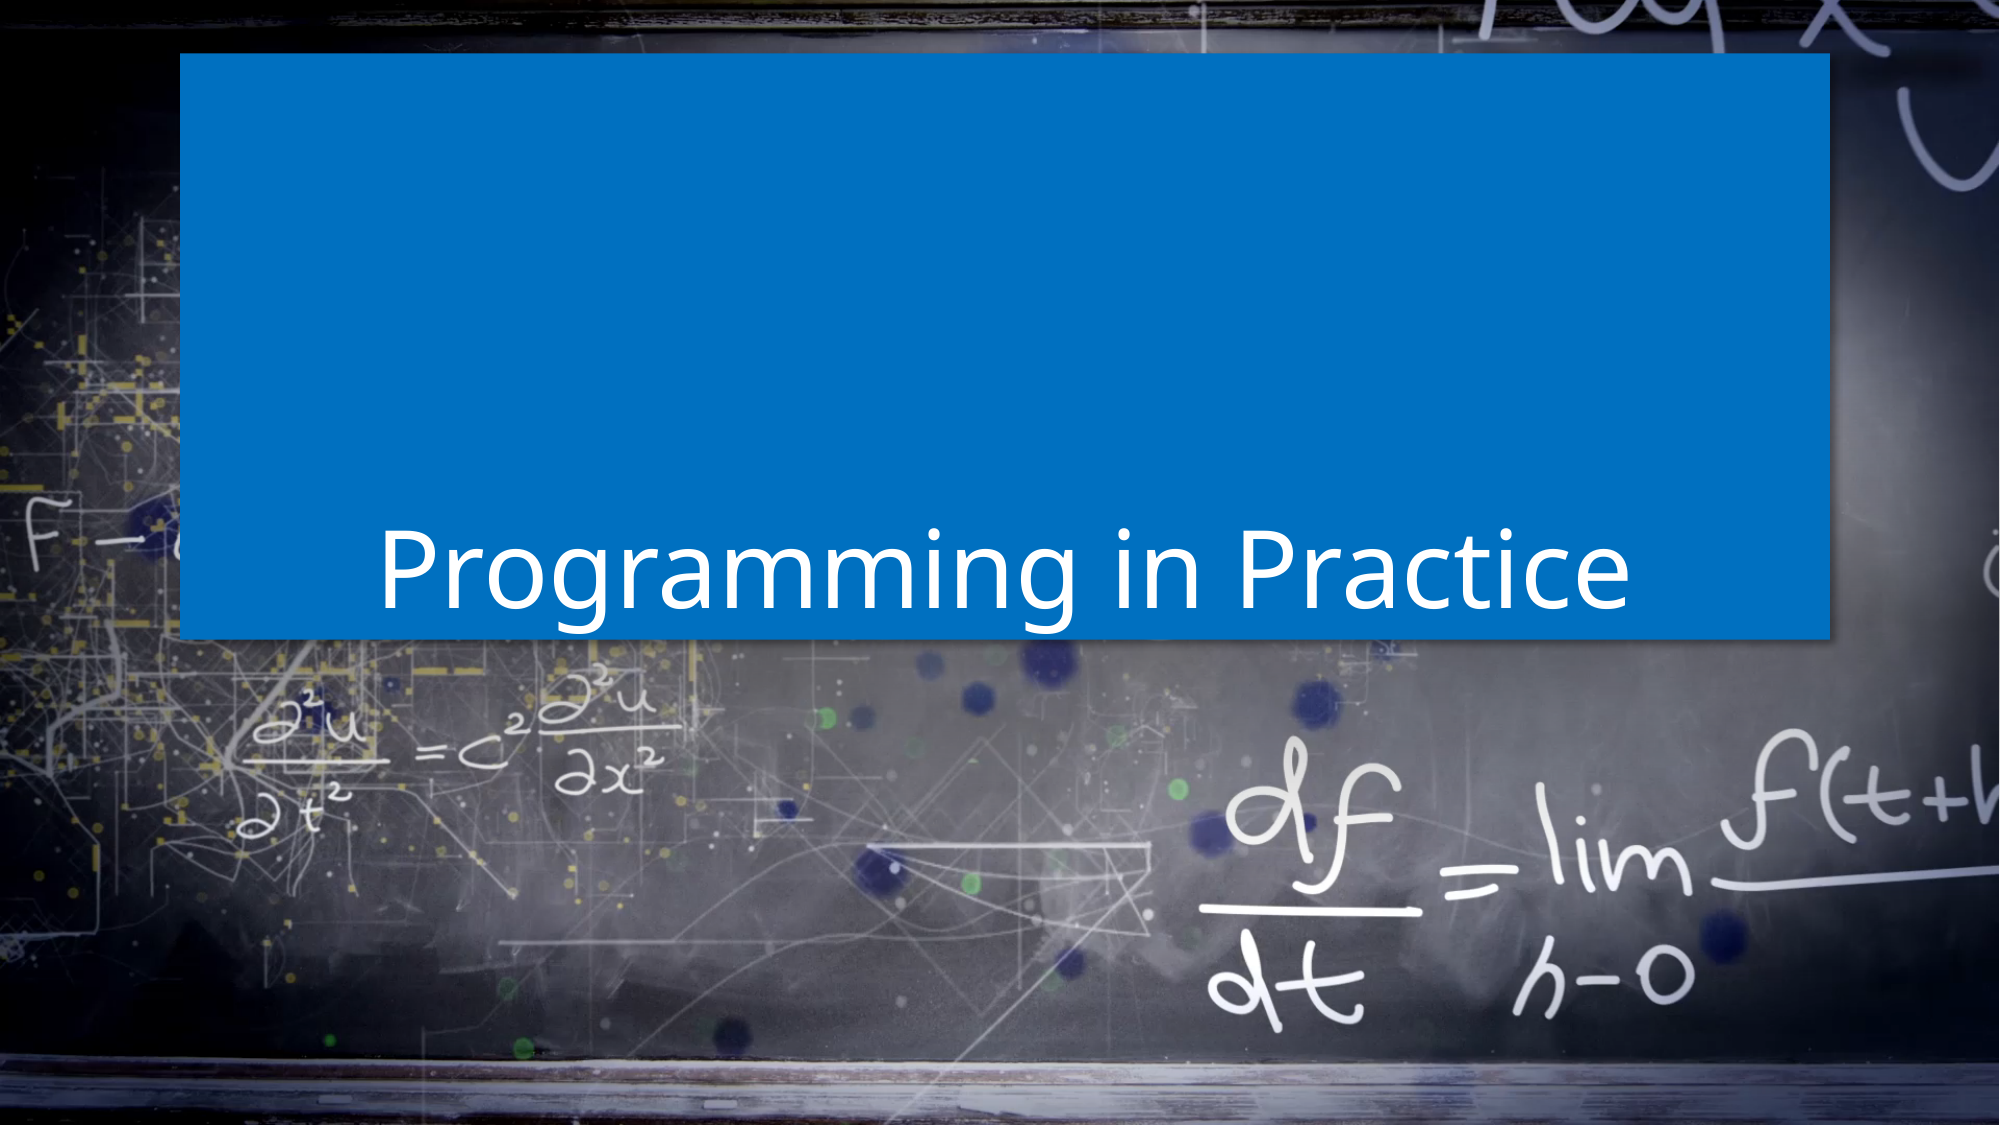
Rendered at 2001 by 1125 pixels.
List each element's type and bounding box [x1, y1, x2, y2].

text_box [0, 0, 2000, 1125]
